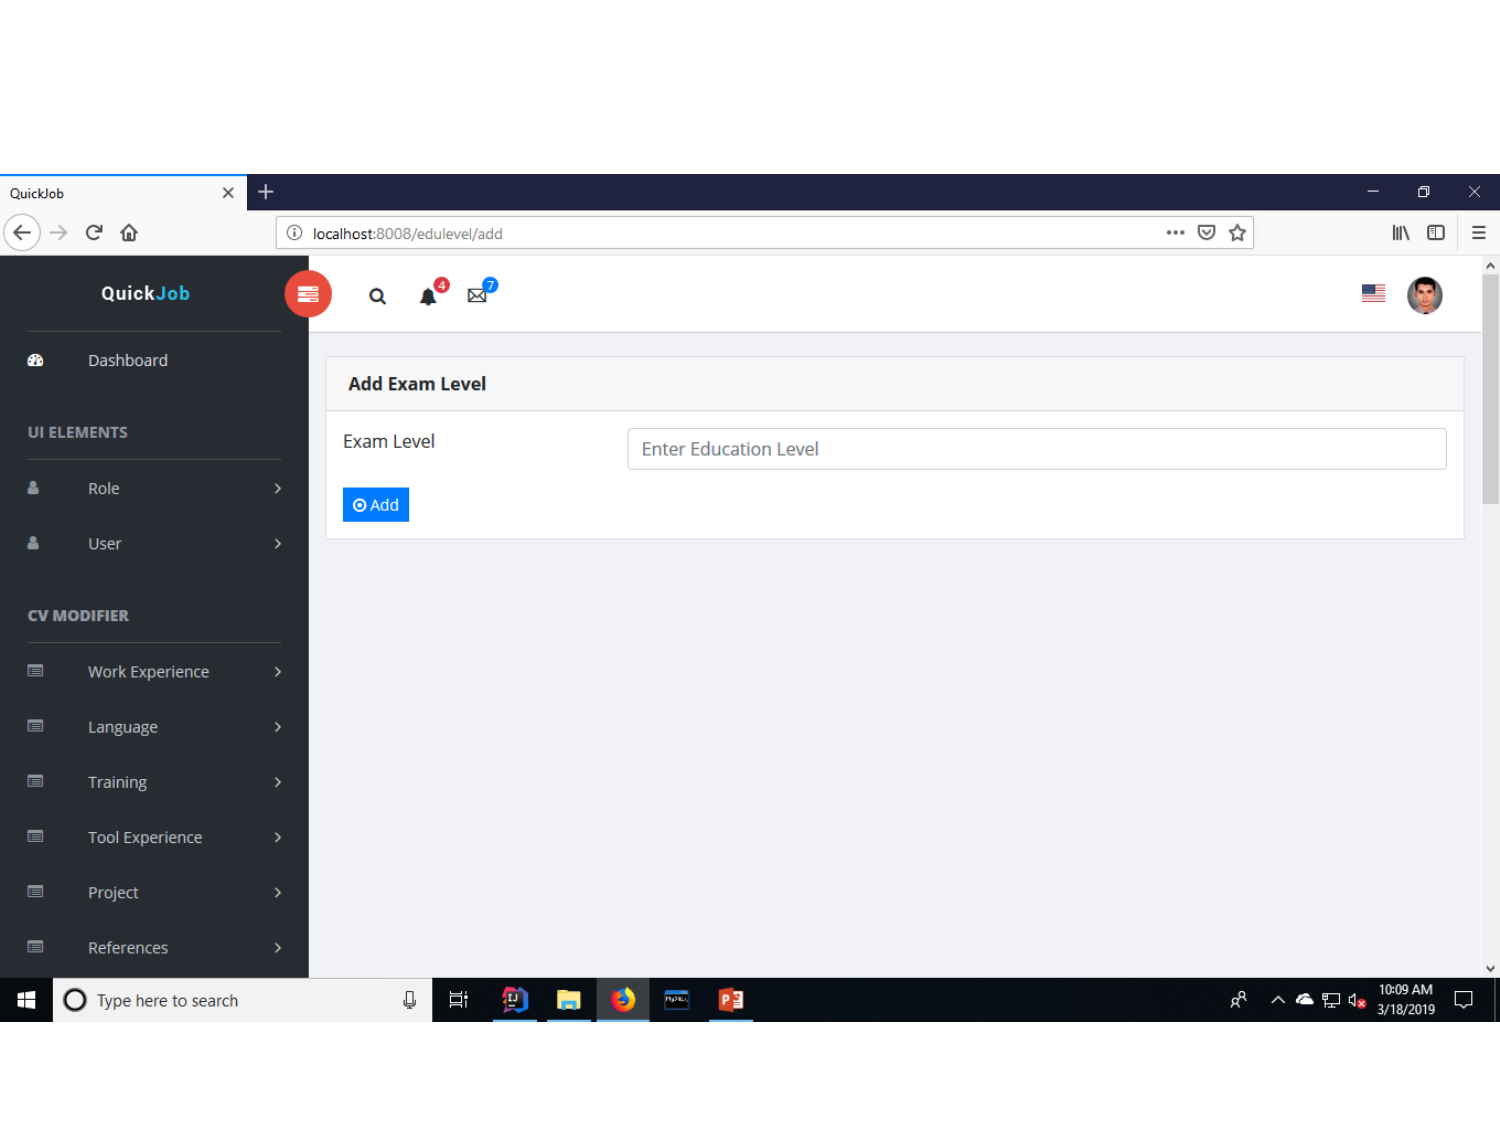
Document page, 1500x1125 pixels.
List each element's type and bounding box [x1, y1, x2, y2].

picture [0, 174, 1500, 1023]
